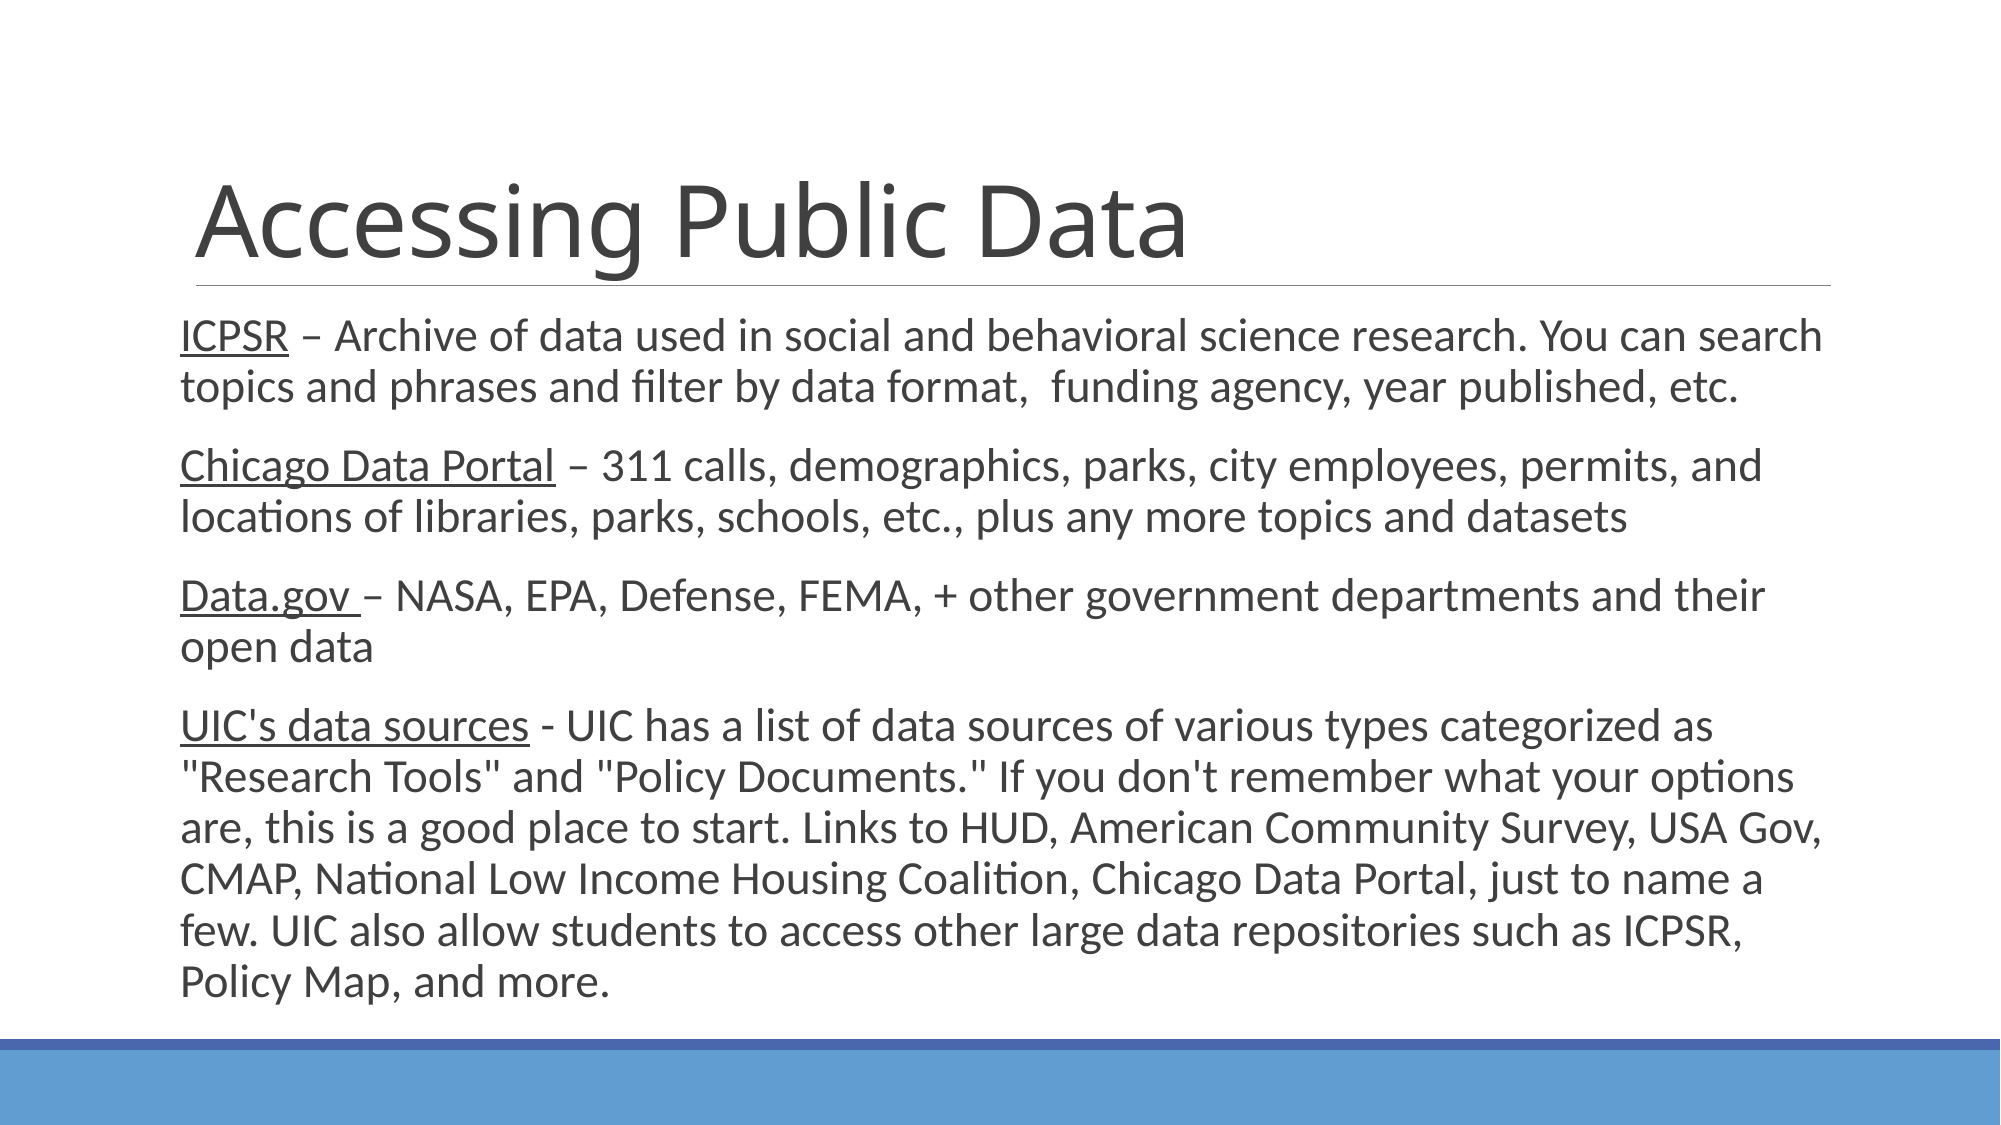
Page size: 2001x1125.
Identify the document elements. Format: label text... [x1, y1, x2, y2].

title Accessing Public Data [180, 47, 1830, 285]
list ICPSR – Archive of data used in social and behavioral science research. You can search topics and phrases and filter by data format, funding agency, year published, etc. Chicago Data Portal – 311 calls, demographics, parks, city employees, permits, and locations of libraries, parks, schools, etc., plus any more topics and datasets Data.gov – NASA, EPA, Defense, FEMA, + other government departments and their open data UIC's data sources - UIC has a list of data sources of various types categorized as "Research Tools" and "Policy Documents." If you don't remember what your options are, this is a good place to start. Links to HUD, American Community Survey, USA Gov, CMAP, National Low Income Housing Coalition, Chicago Data Portal, just to name a few. UIC also allow students to access other large data repositories such as ICPSR, Policy Map, and more. [180, 302, 1830, 1036]
